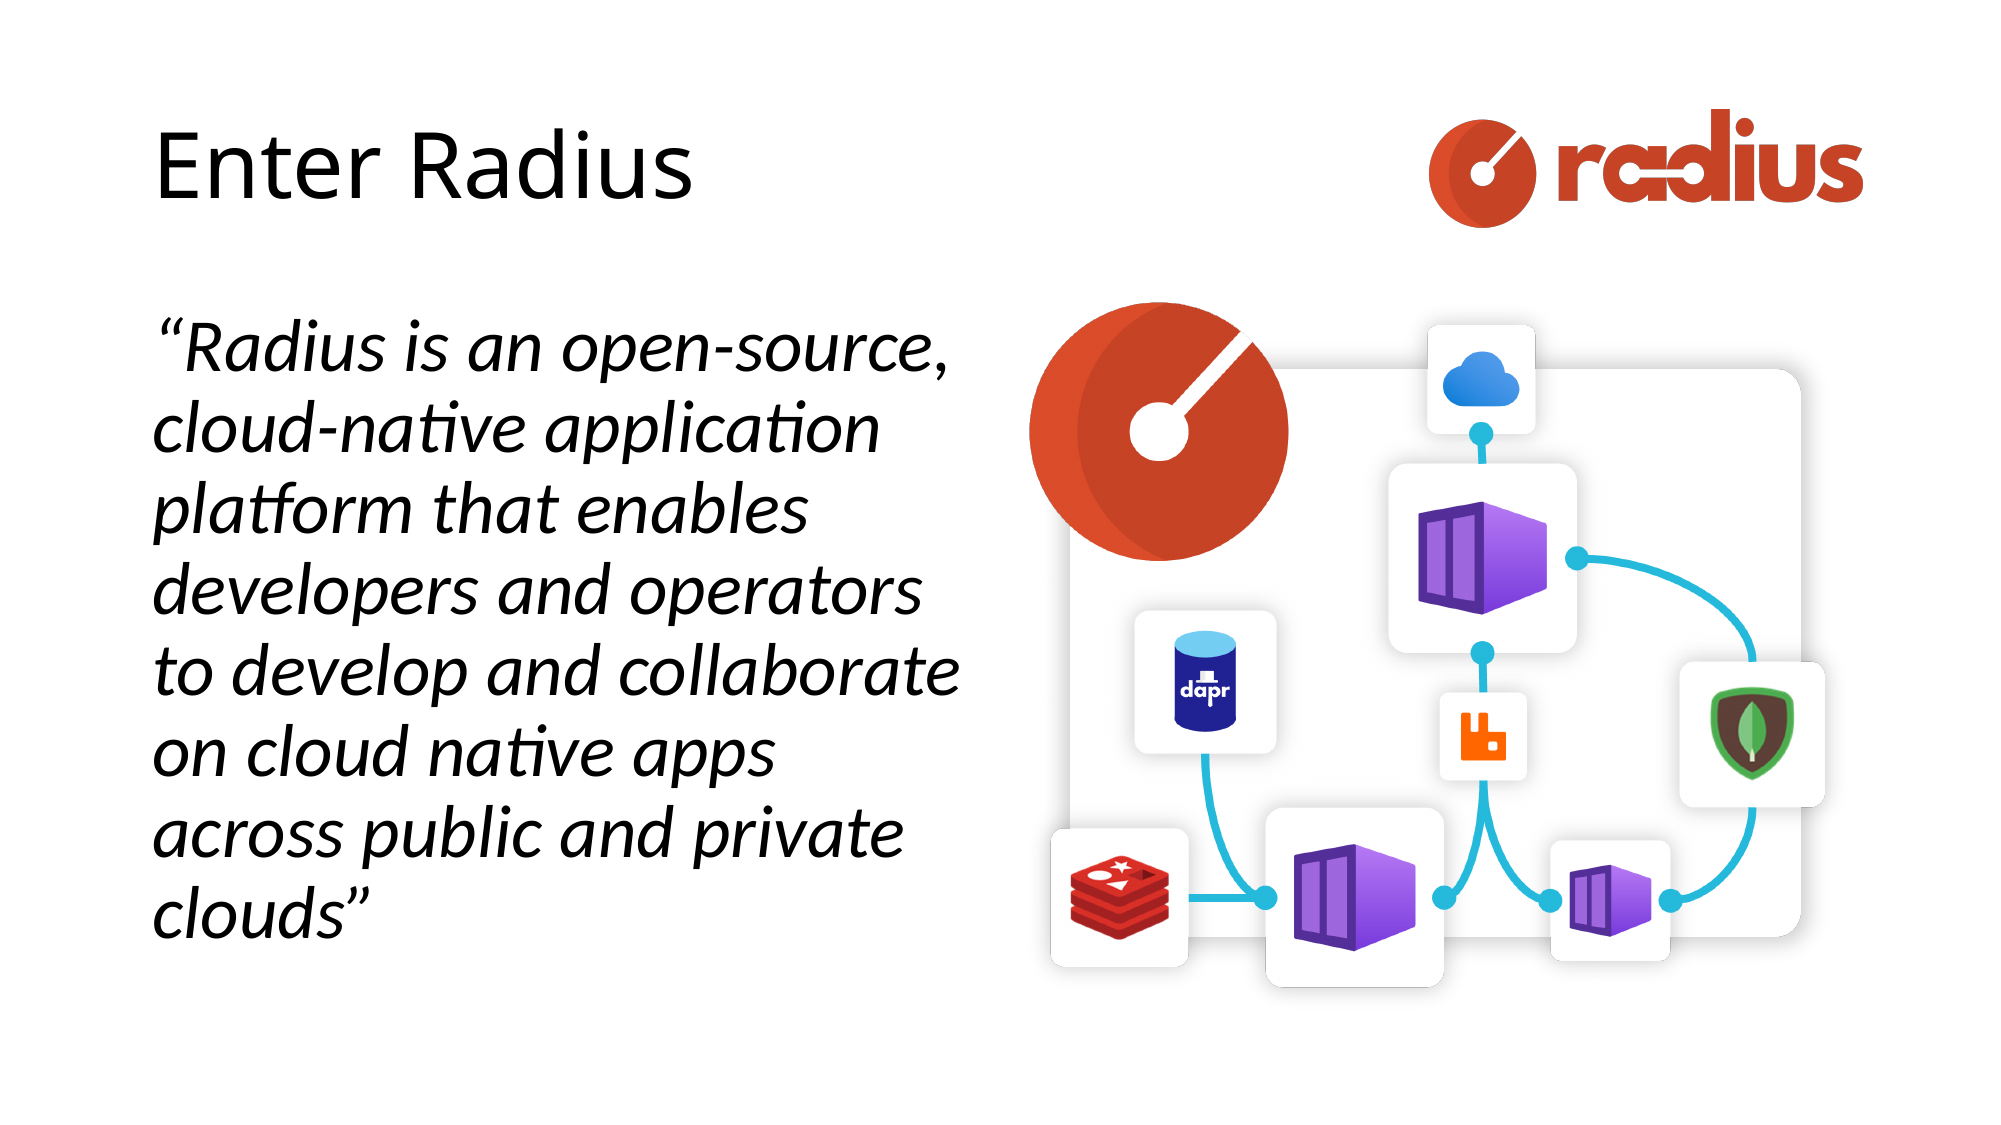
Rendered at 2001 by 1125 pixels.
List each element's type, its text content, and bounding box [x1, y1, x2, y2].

picture [1429, 109, 1863, 228]
list “Radius is an open-source, cloud-native application platform that enables developers and operators to develop and collaborate on cloud native apps across public and private clouds” [137, 299, 988, 1014]
title Enter Radius [137, 59, 1863, 278]
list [1024, 299, 1851, 1014]
